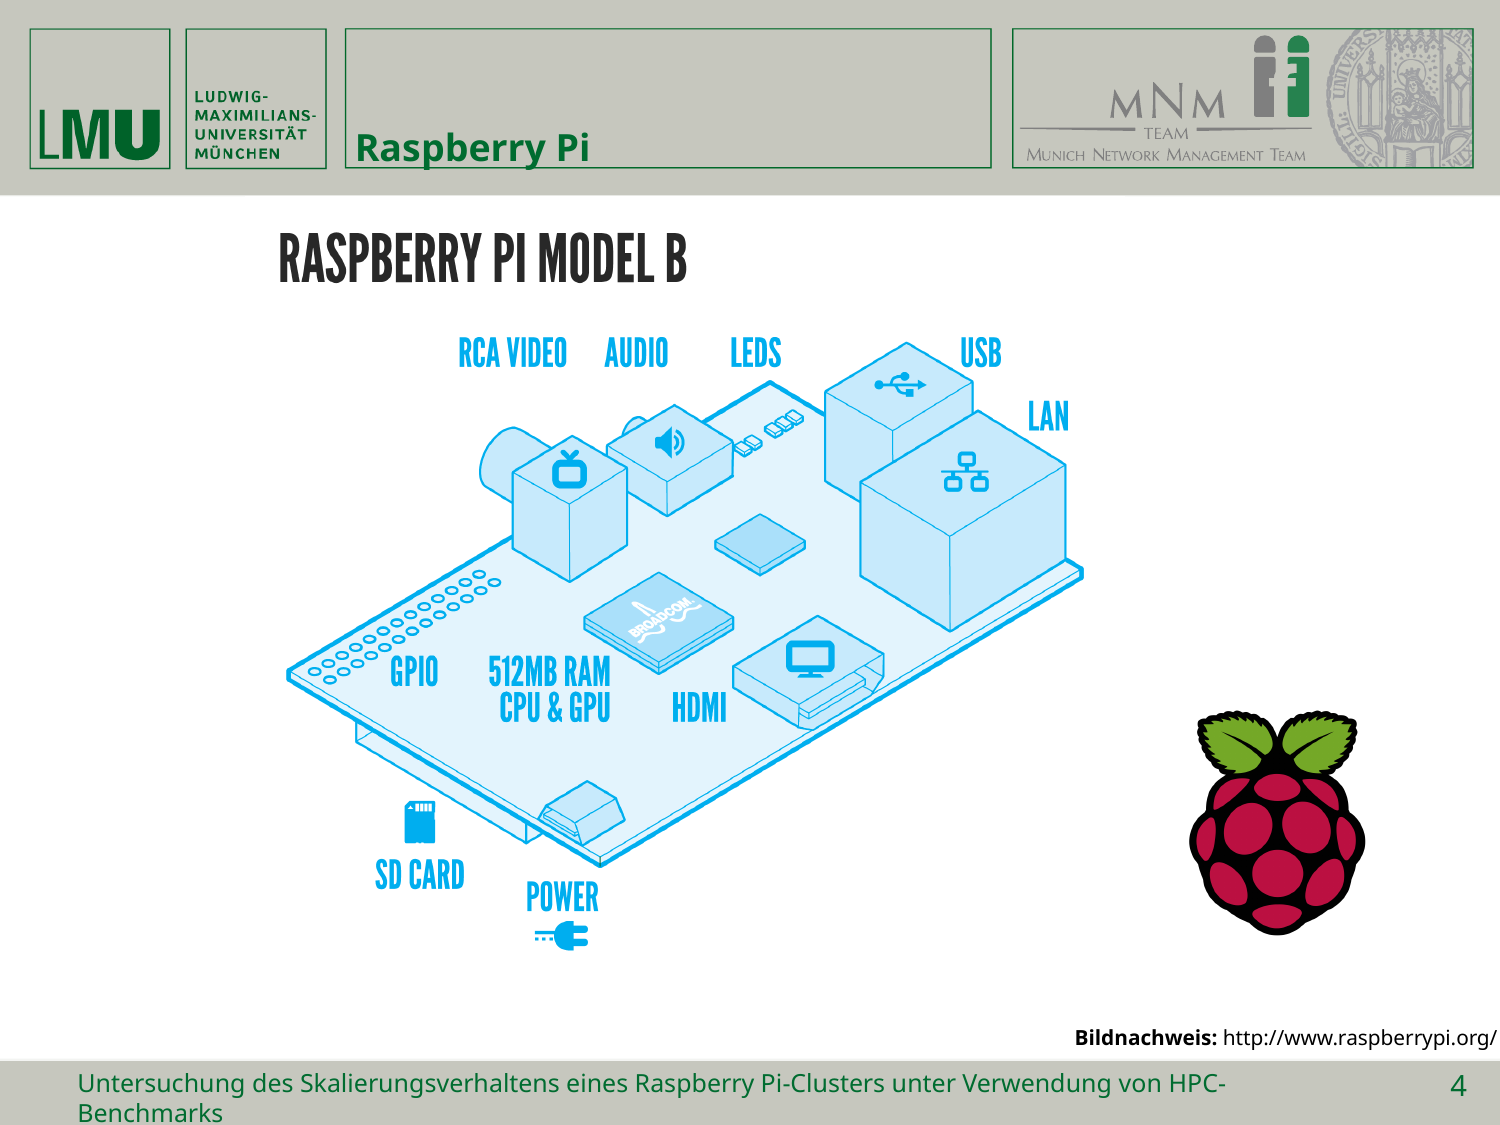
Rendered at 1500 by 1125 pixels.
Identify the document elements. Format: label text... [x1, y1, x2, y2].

picture [0, 1059, 1500, 1125]
picture [0, 0, 1500, 196]
footer Untersuchung des Skalierungsverhaltens eines Raspberry Pi-Clusters unter Verwendung von HPC-Benchmarks [62, 1059, 1332, 1108]
title Raspberry Pi [339, 101, 987, 178]
picture [1186, 709, 1366, 936]
slide_number 4 [1352, 1059, 1483, 1108]
text_box Bildnachweis: http://www.raspberrypi.org/ [1059, 1017, 1500, 1057]
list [0, 196, 1371, 1001]
